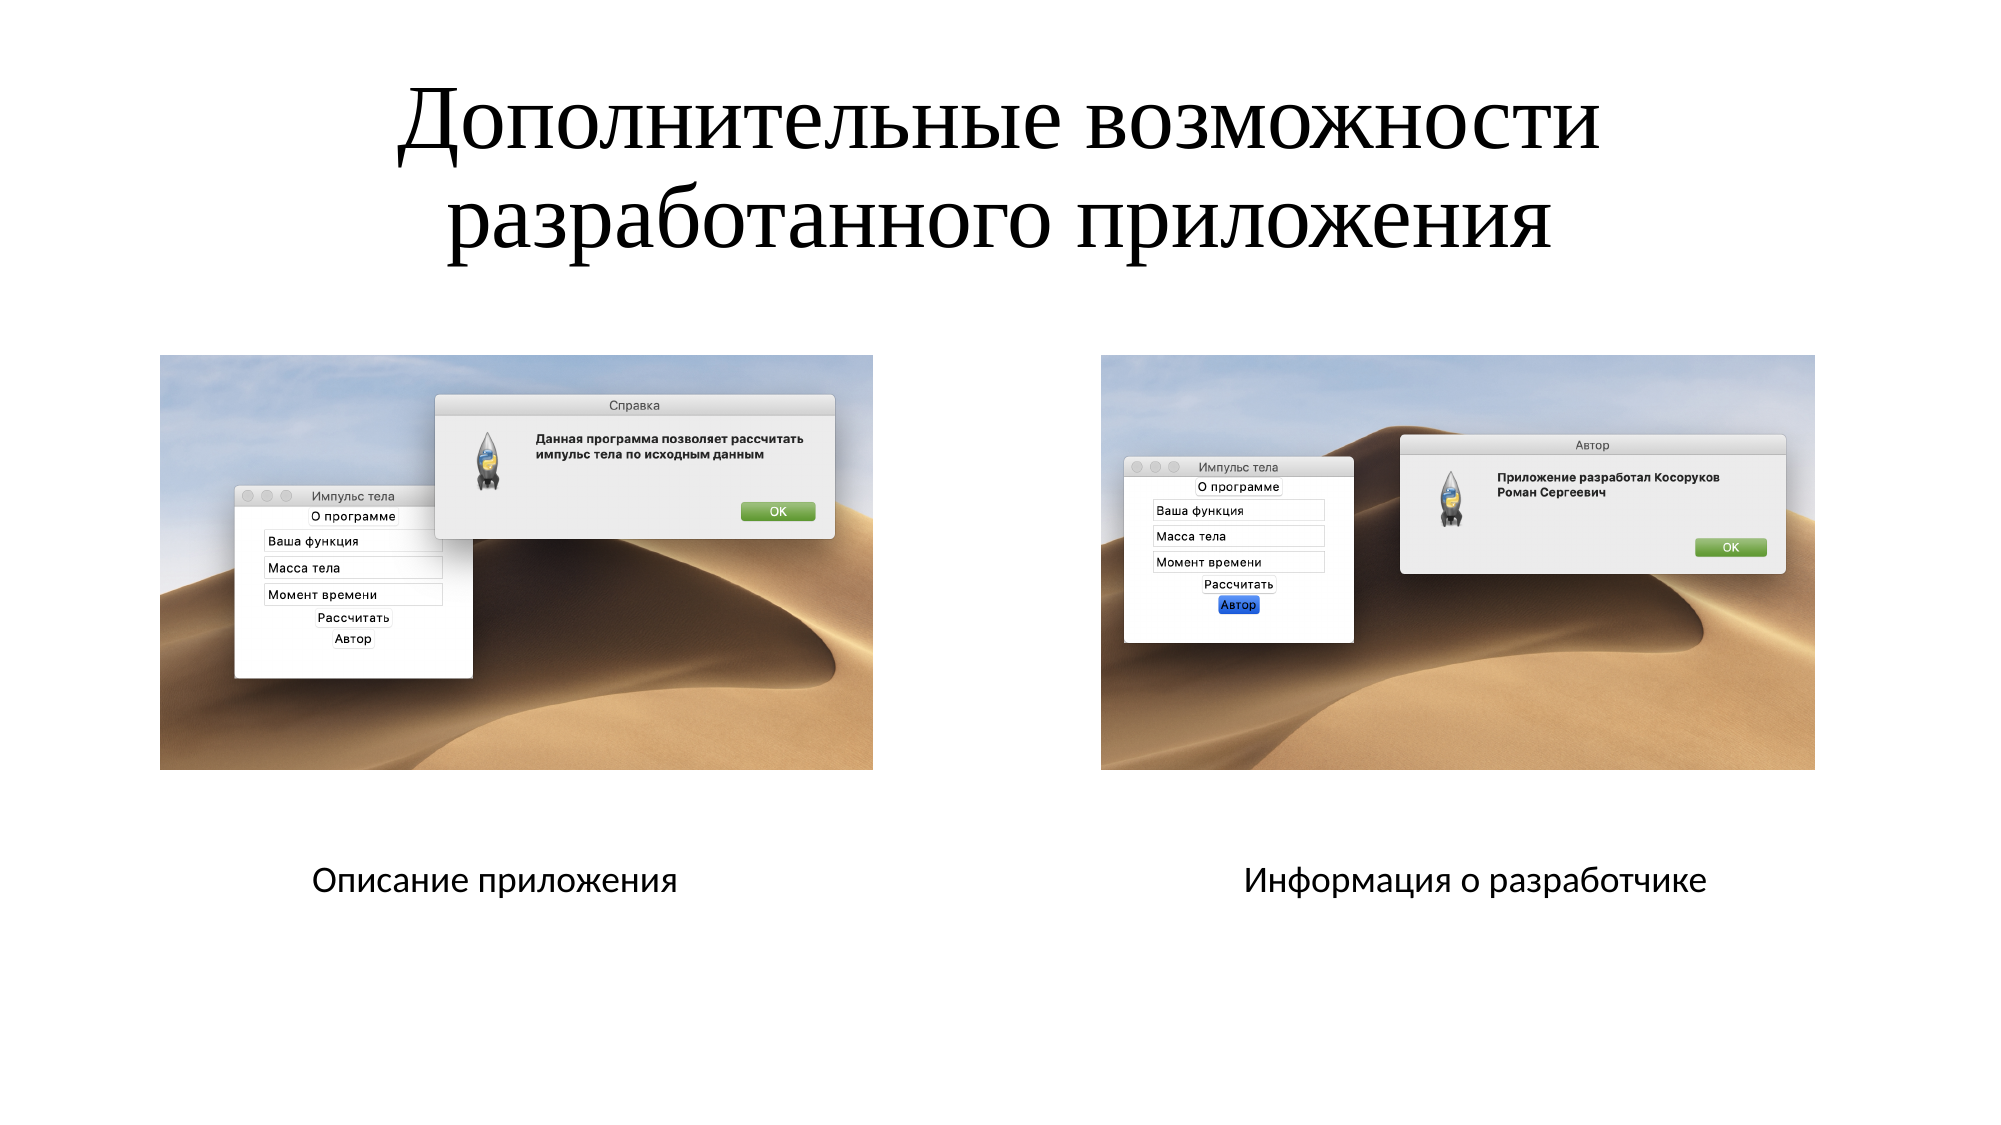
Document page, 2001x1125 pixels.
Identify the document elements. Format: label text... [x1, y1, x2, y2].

picture [1100, 355, 1815, 770]
picture [160, 355, 873, 770]
text_box Информация о разработчике [1236, 847, 1724, 908]
text_box Описание приложения [304, 847, 686, 908]
title Дополнительные возможности разработанного приложения [136, 59, 1863, 278]
